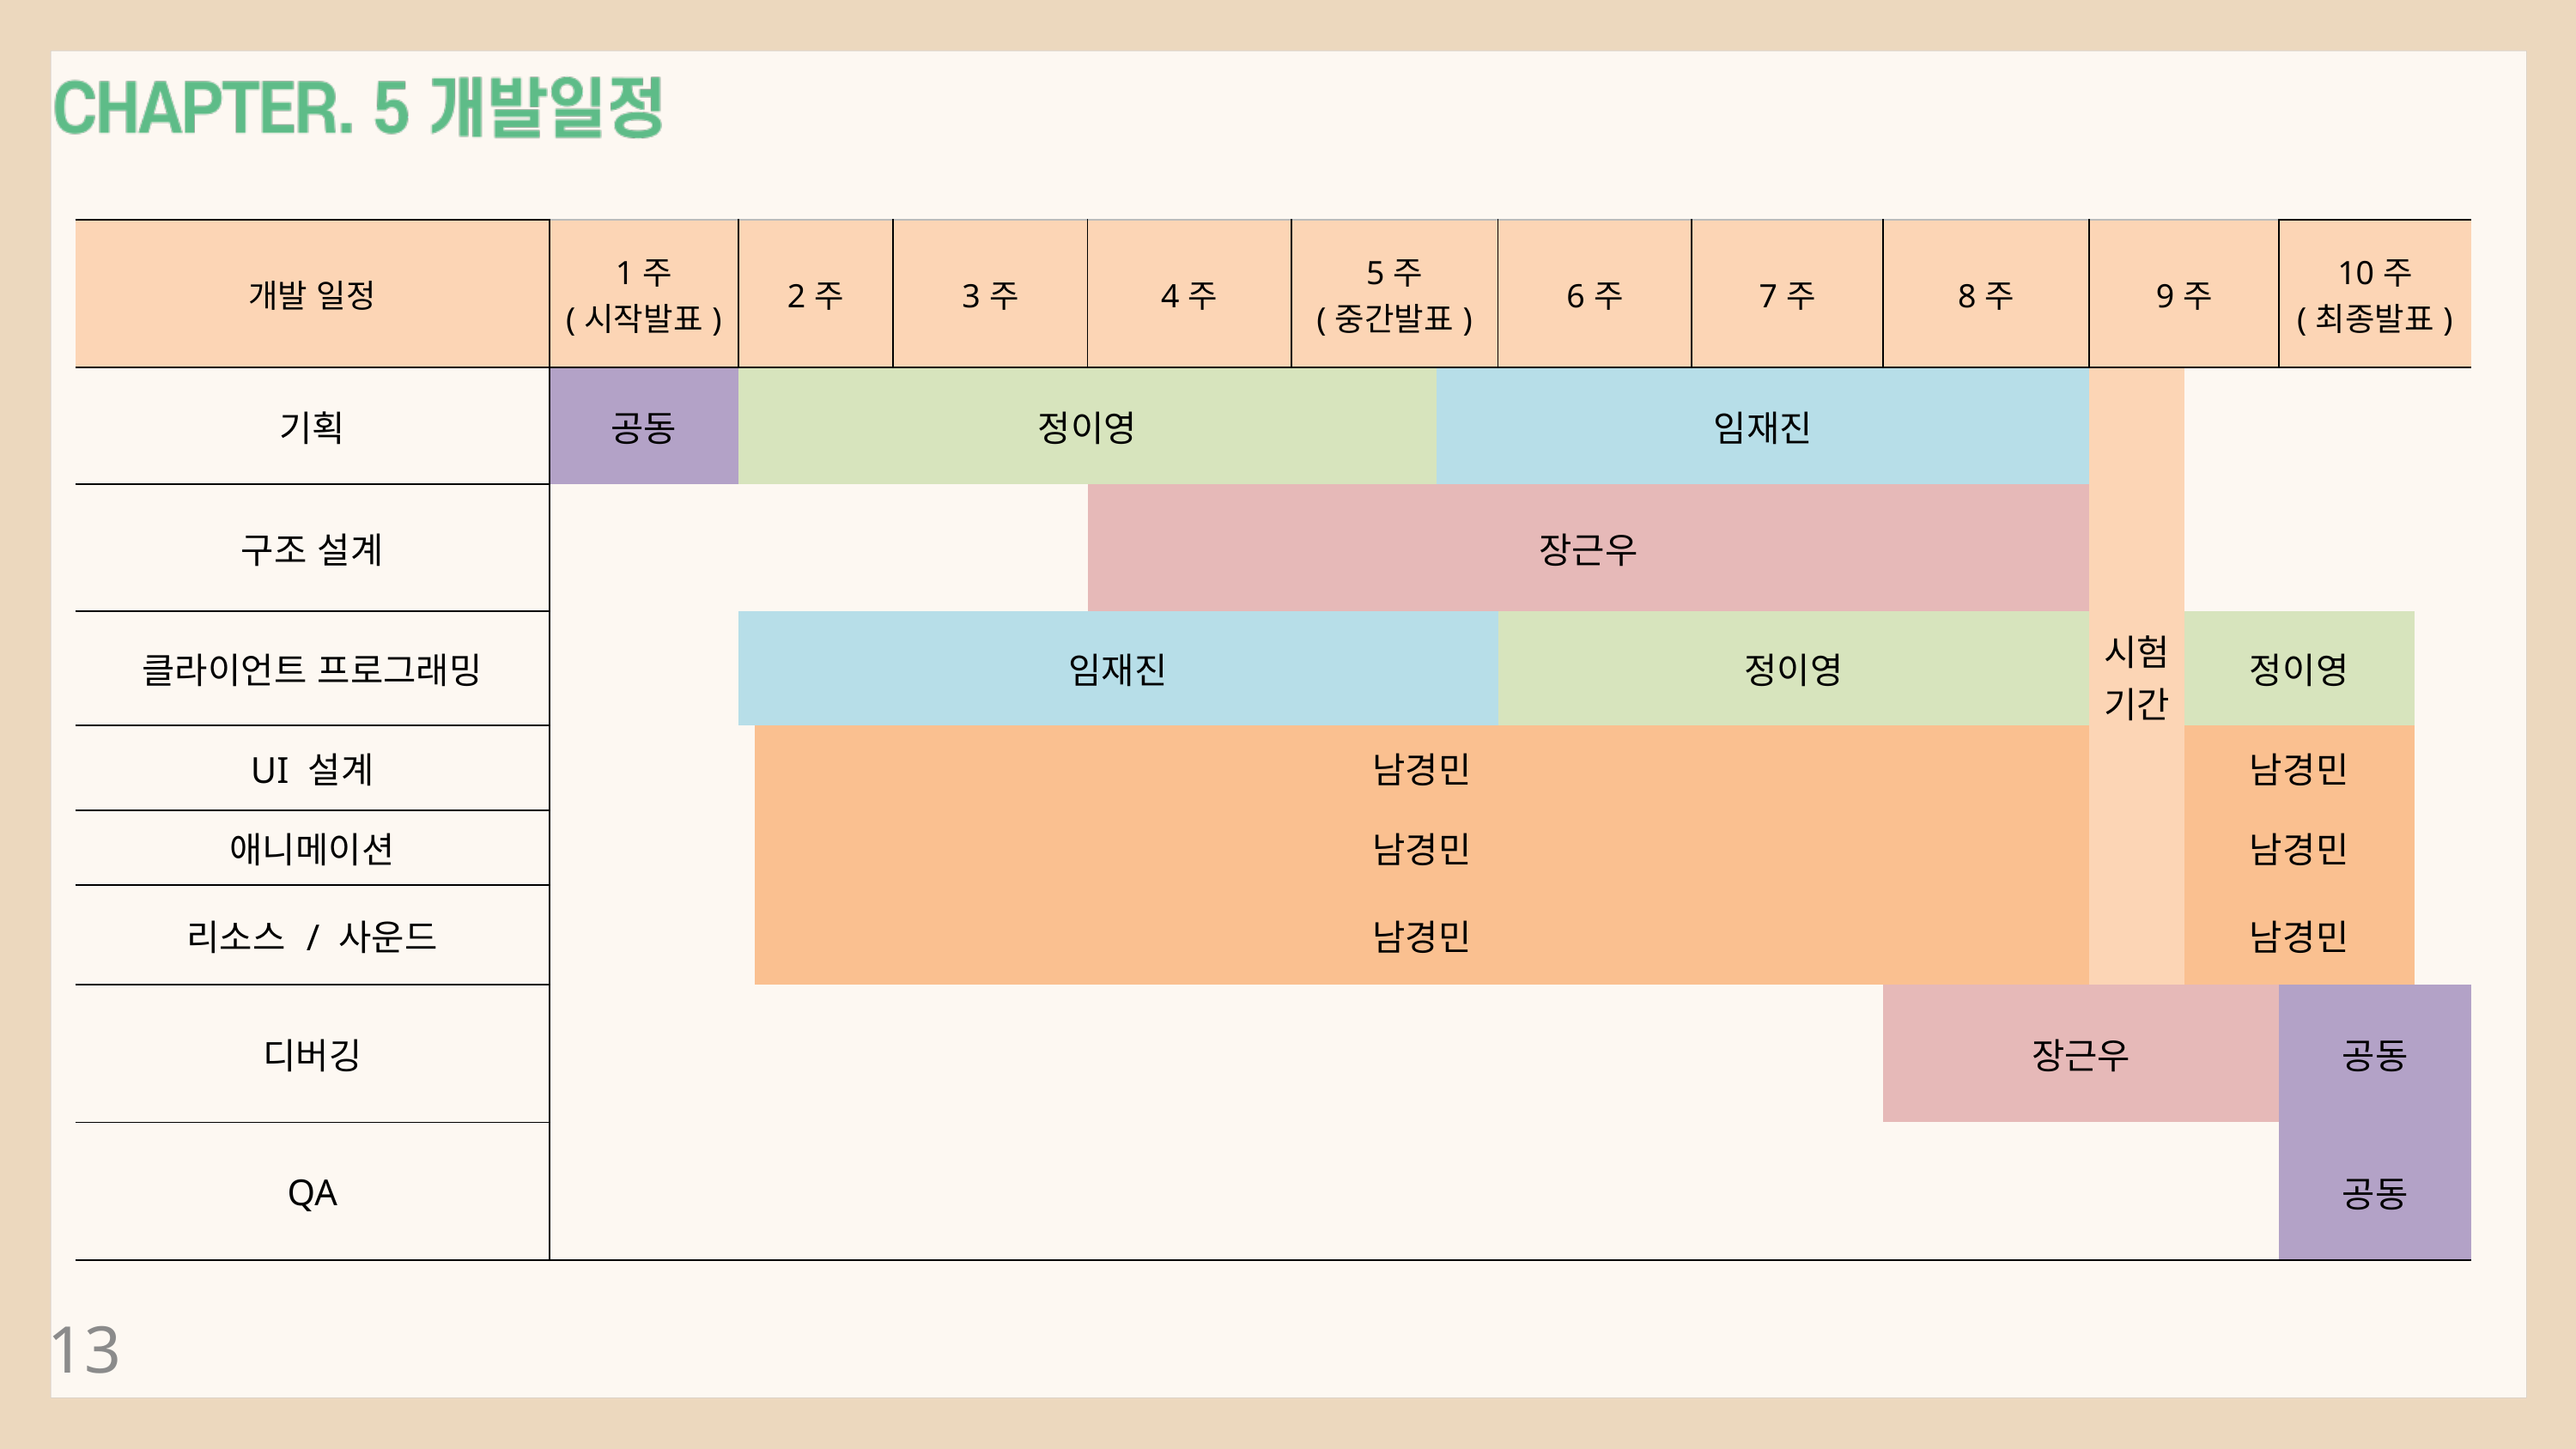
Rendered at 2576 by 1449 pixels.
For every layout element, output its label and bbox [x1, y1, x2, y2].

text_box [0, 0, 2576, 1449]
picture [42, 52, 705, 168]
